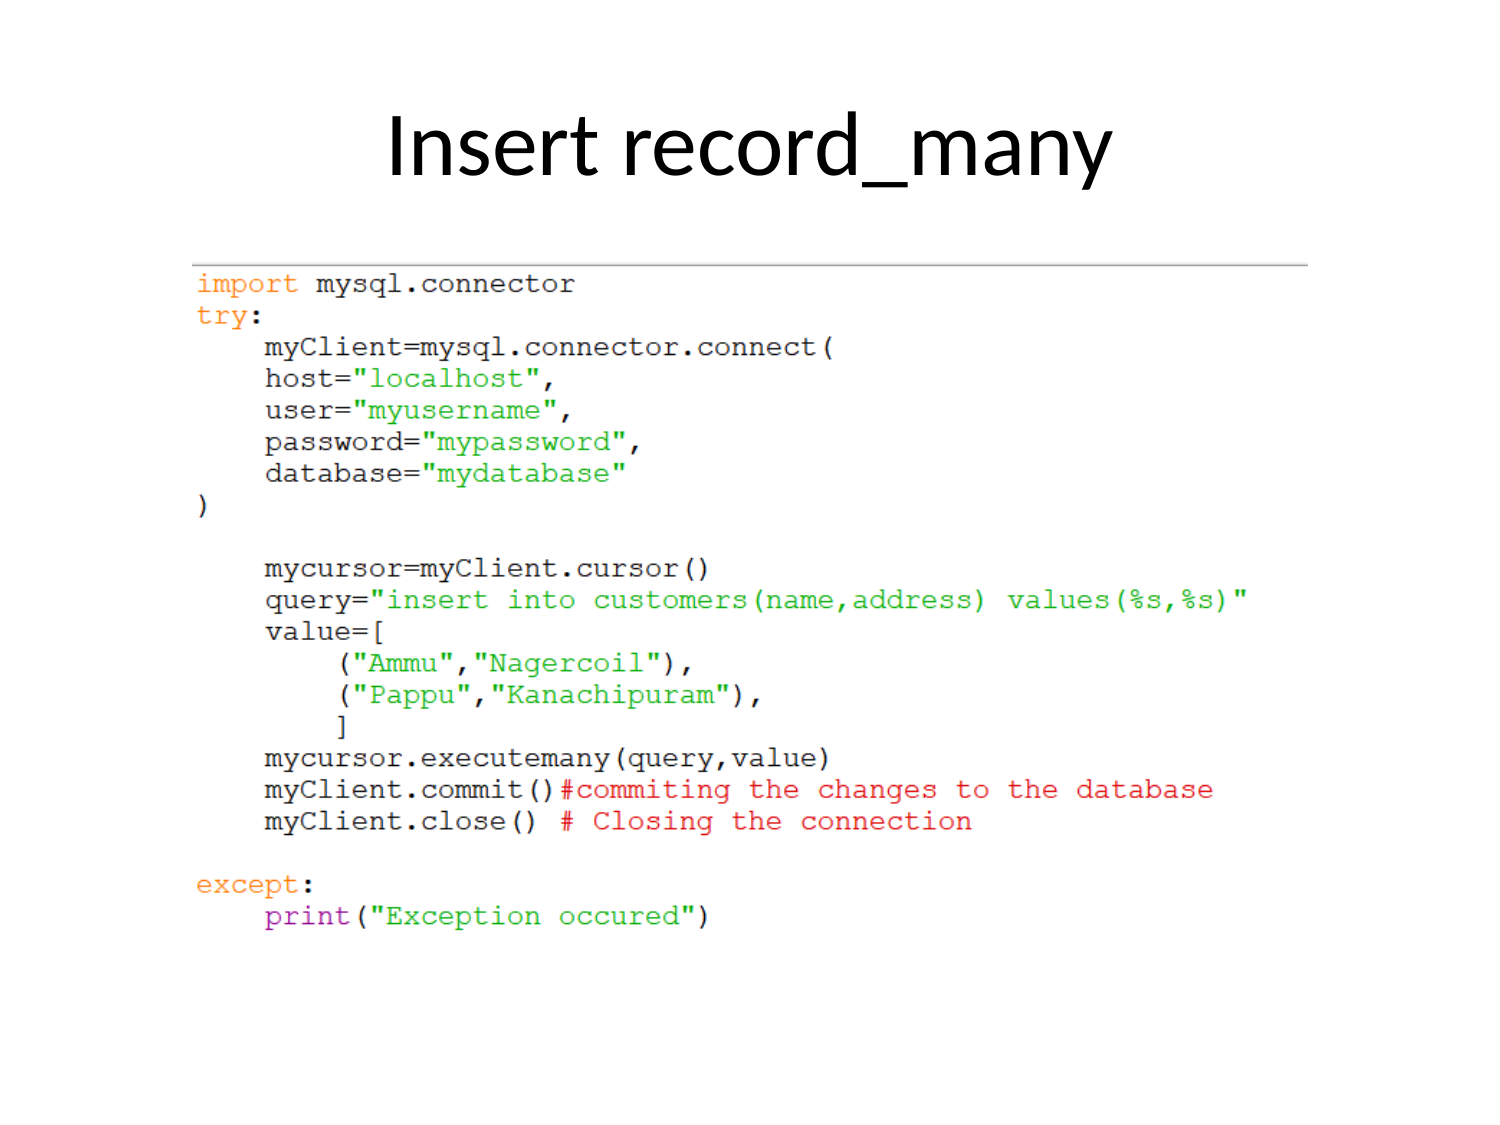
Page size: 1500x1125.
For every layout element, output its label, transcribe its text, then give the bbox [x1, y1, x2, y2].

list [192, 262, 1308, 1006]
title Insert record_many [75, 45, 1425, 233]
